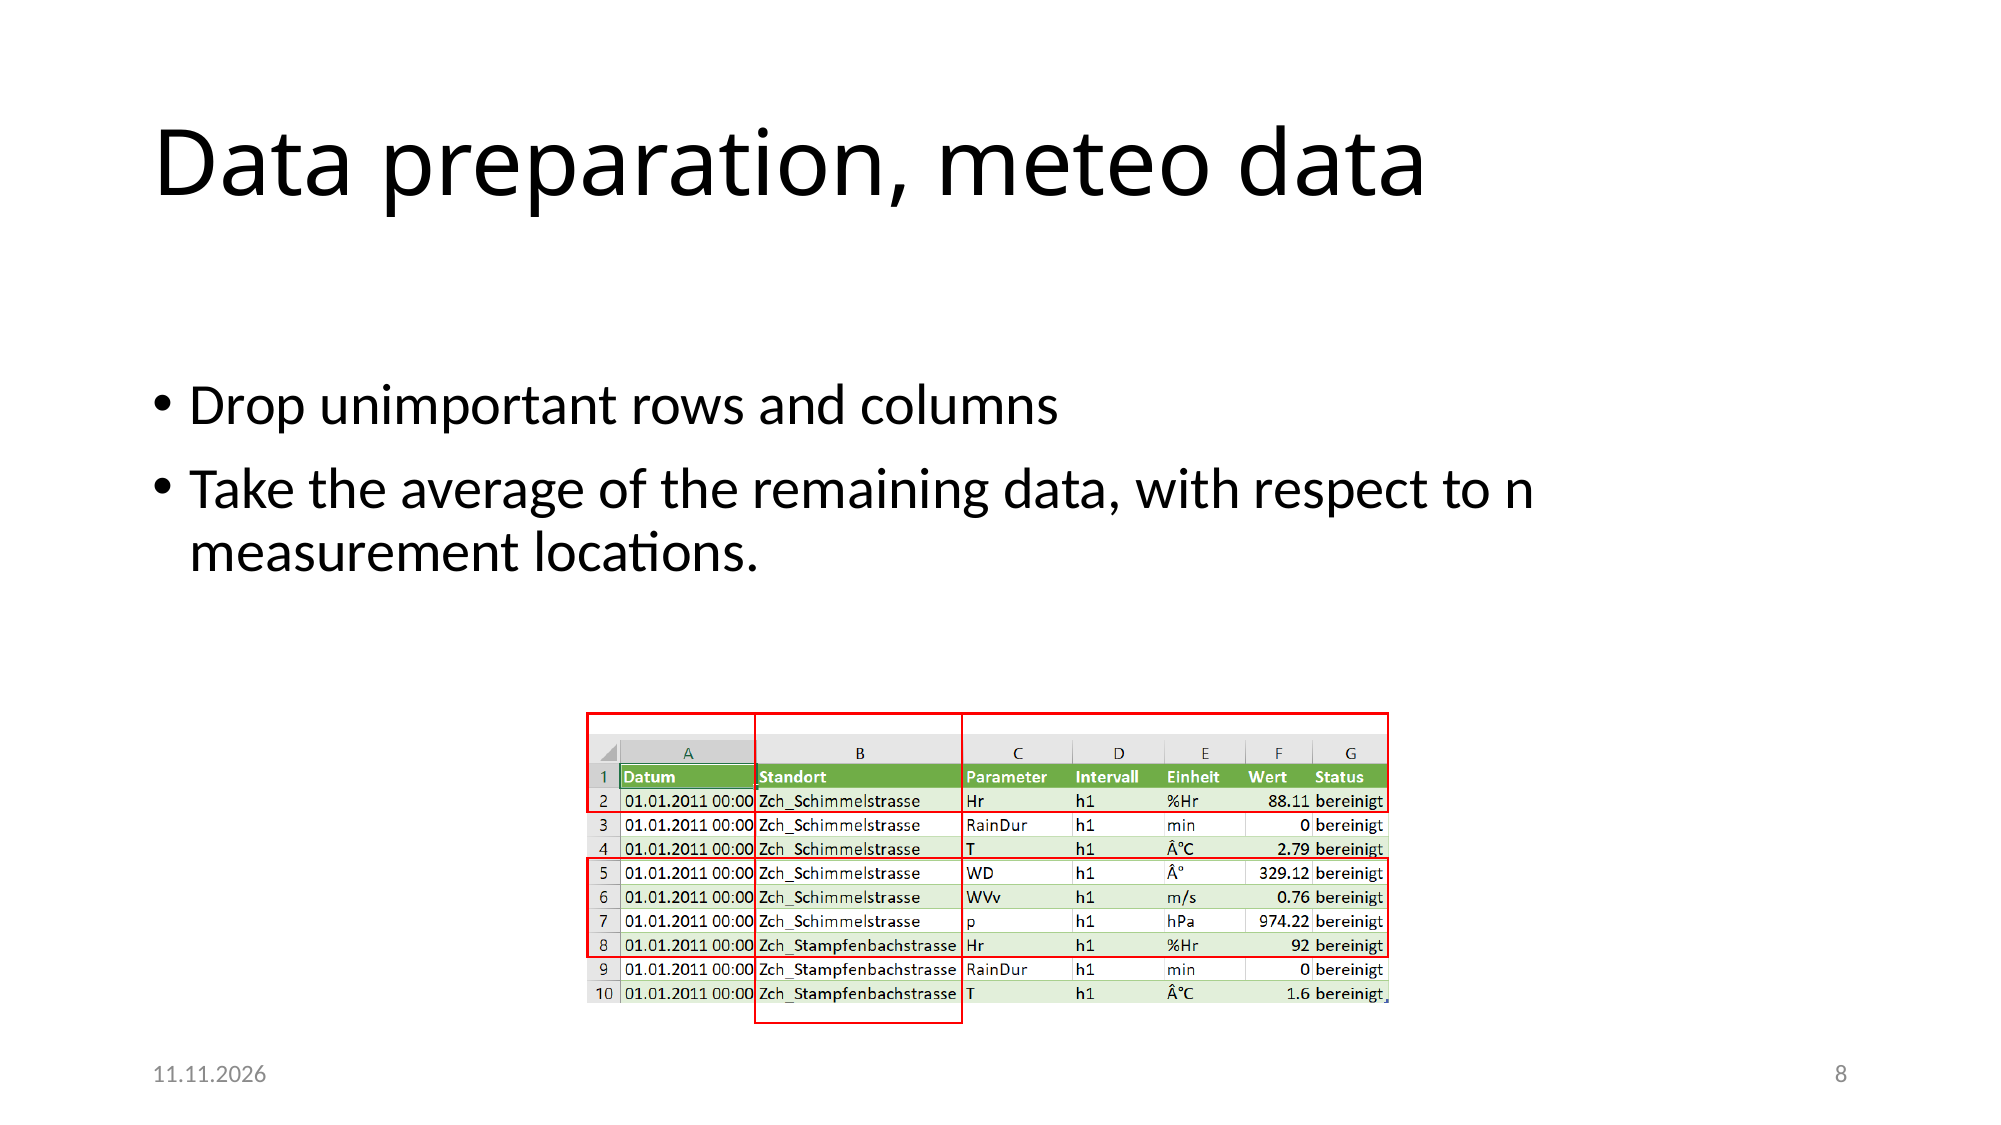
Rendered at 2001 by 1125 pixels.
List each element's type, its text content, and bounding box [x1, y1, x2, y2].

list Drop unimportant rows and columns Take the average of the remaining data, with respect to n measurement locations. [137, 275, 1863, 747]
text_box [586, 712, 1389, 813]
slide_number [137, 1042, 588, 1103]
picture [587, 734, 1389, 1003]
slide_number 8 [1412, 1042, 1863, 1103]
title Data preparation, meteo data [137, 56, 1863, 274]
text_box [754, 1003, 963, 1024]
